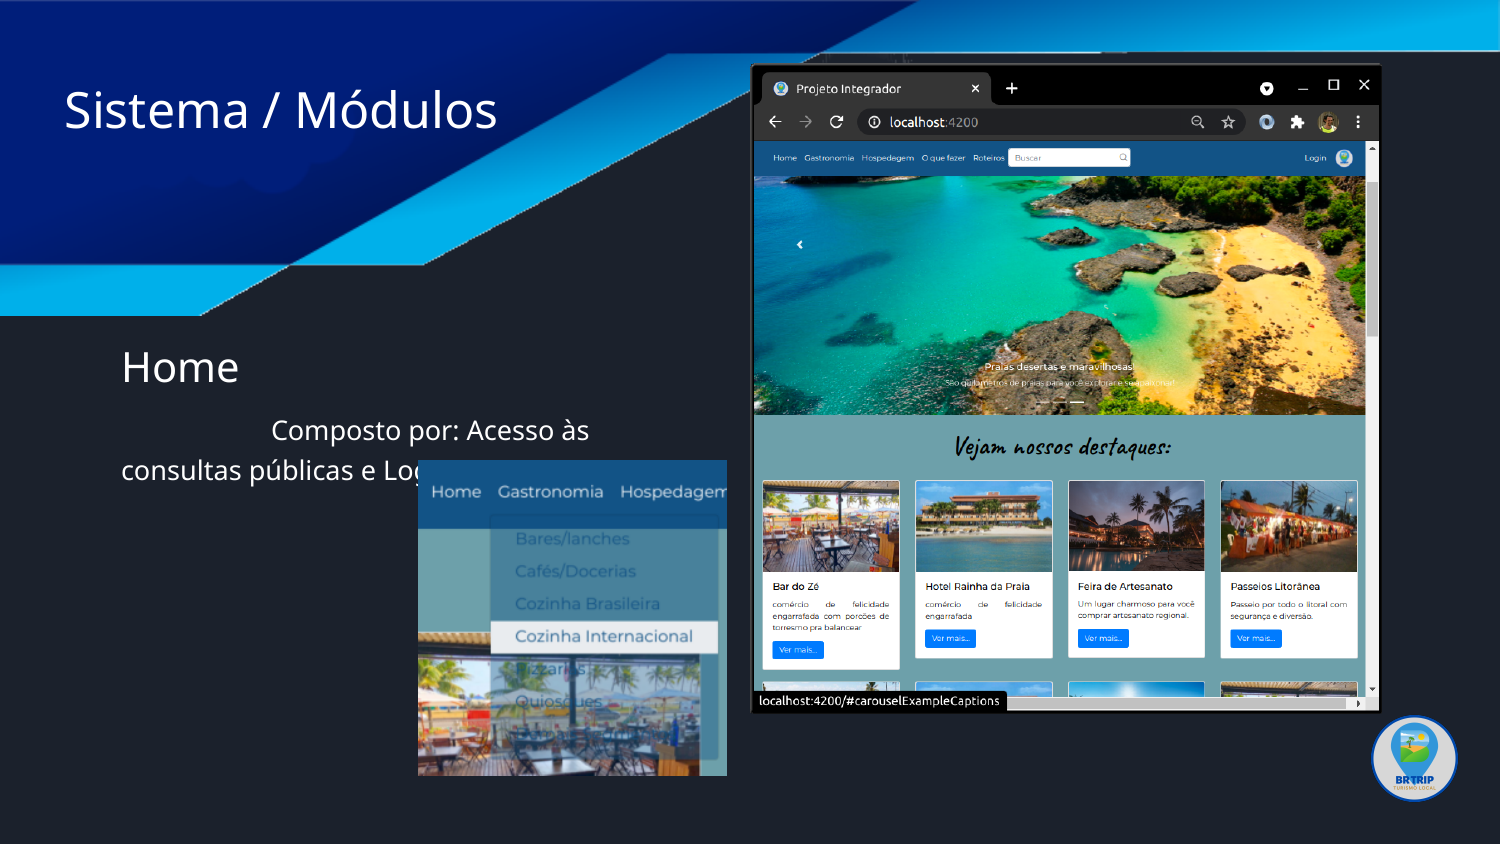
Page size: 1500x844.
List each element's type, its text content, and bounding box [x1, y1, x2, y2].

text_box Home Composto por: Acesso às consultas públicas e Login. [106, 324, 632, 502]
picture [0, 0, 1500, 804]
picture [418, 460, 727, 776]
